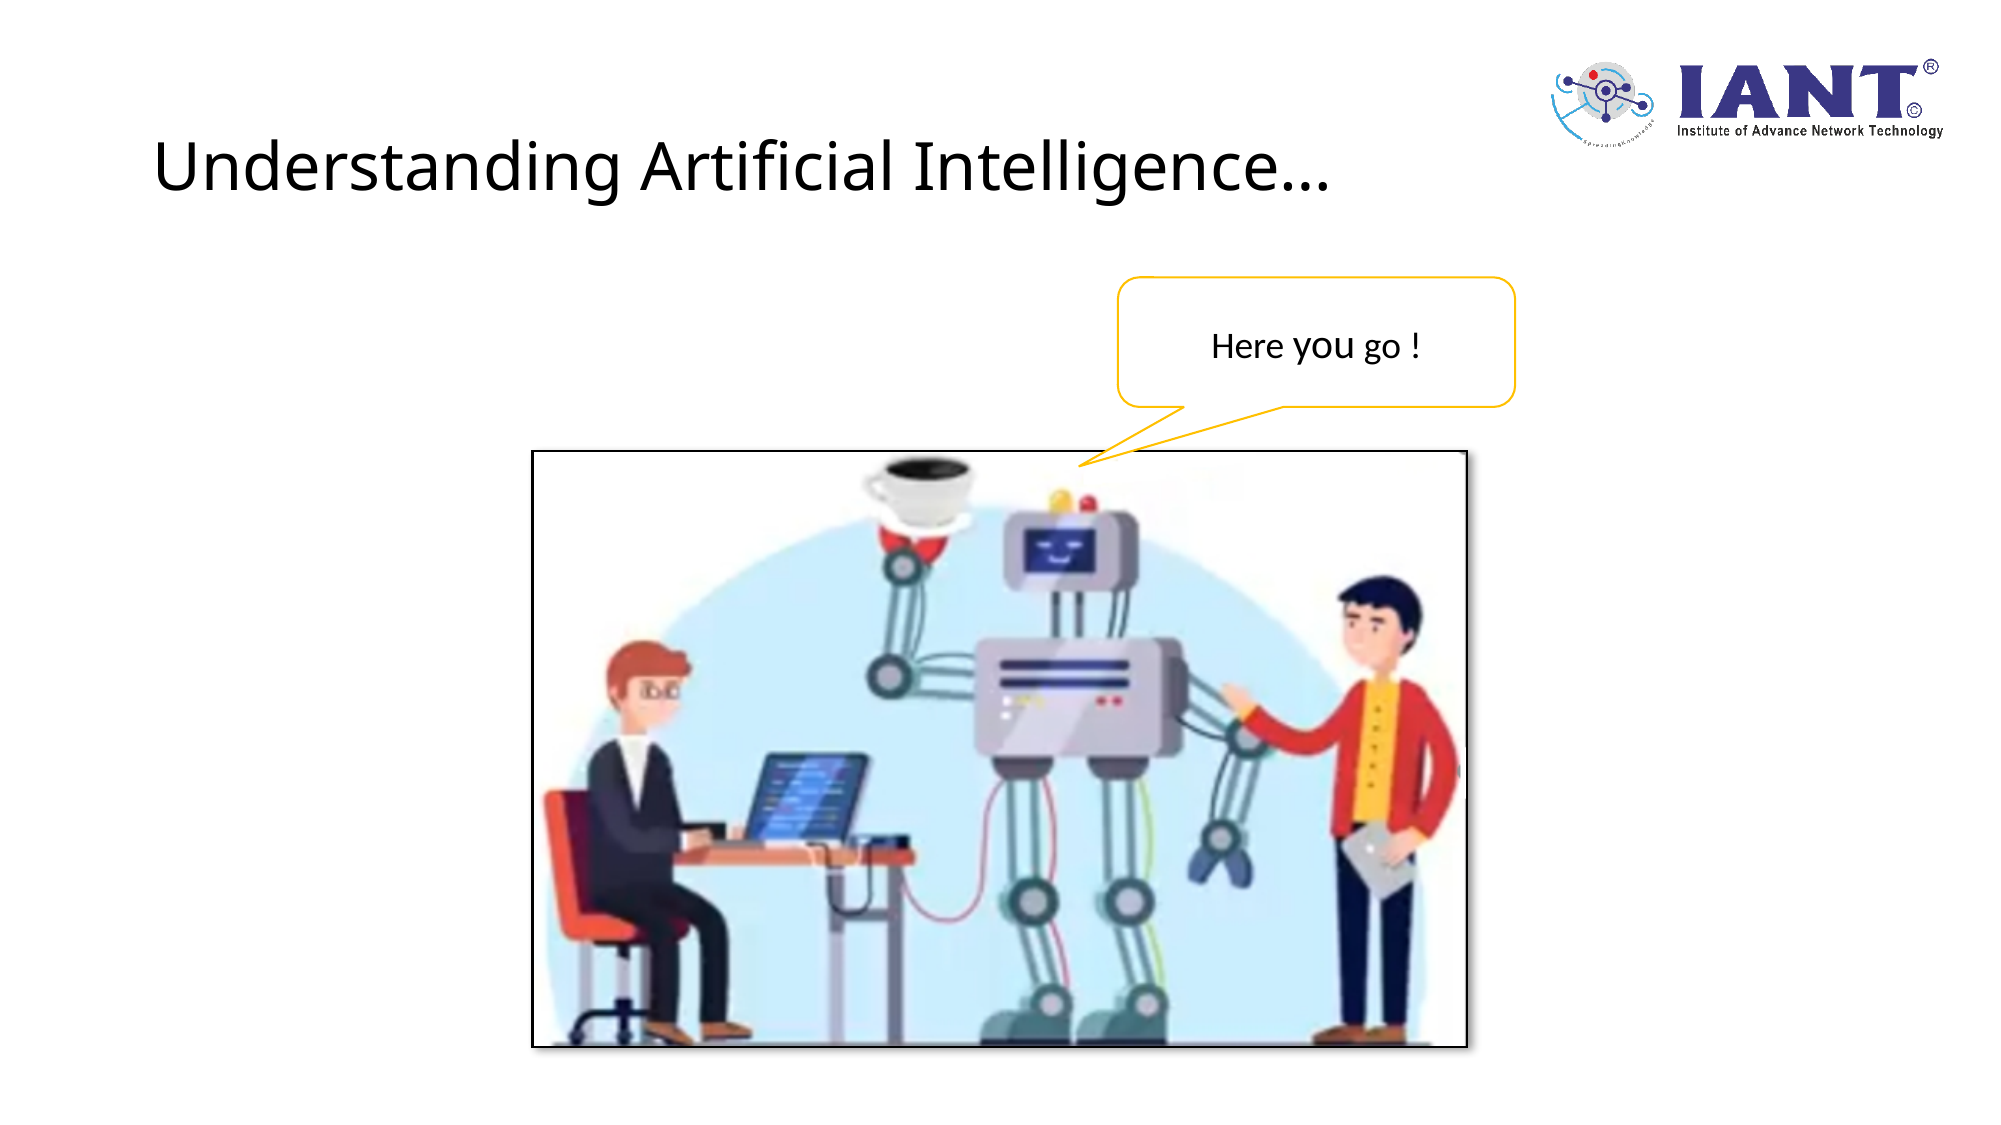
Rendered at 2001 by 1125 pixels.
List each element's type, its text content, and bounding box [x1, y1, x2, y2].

picture [533, 451, 1467, 1046]
title Understanding Artificial Intelligence… [137, 59, 1863, 278]
picture [1529, 37, 1972, 158]
text_box Here you go ! [1104, 276, 1517, 451]
